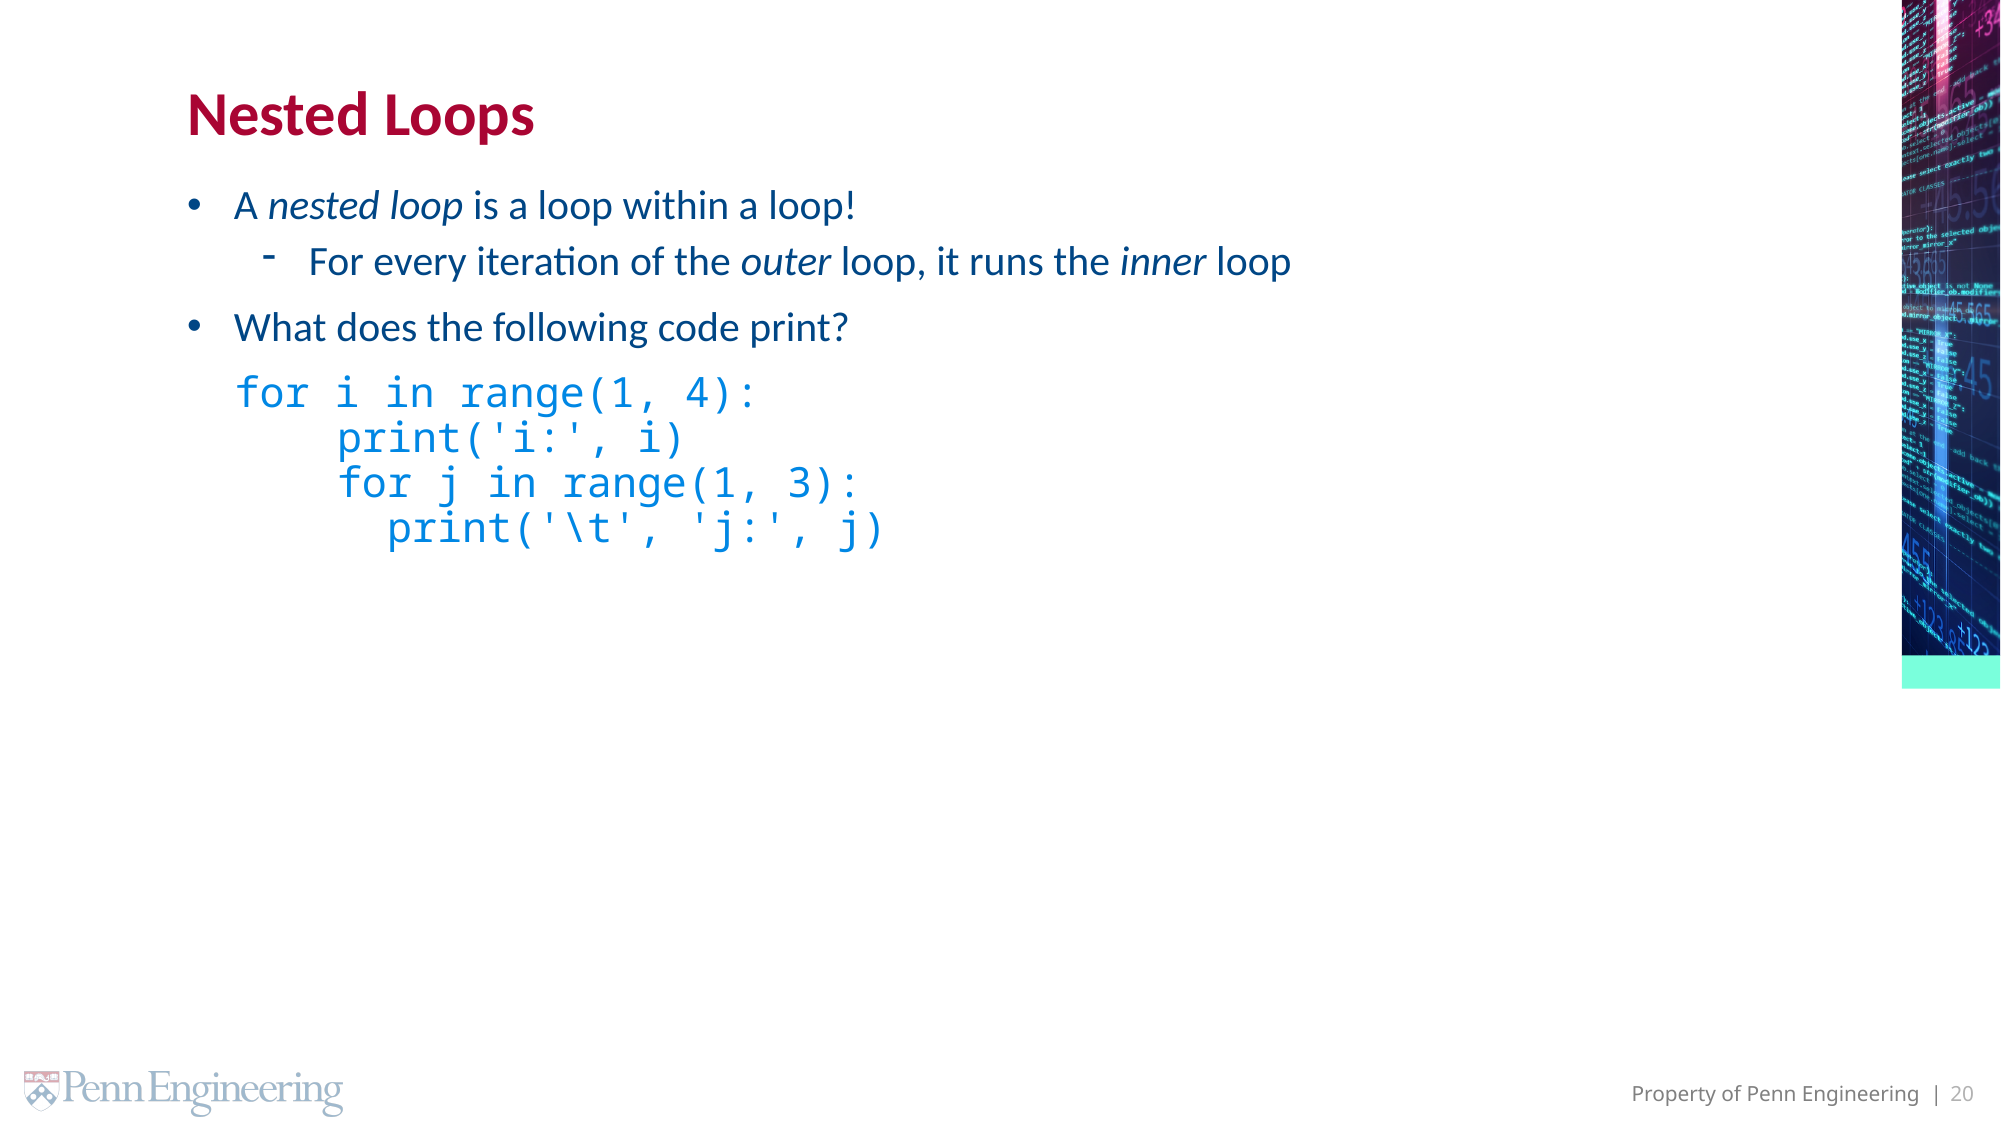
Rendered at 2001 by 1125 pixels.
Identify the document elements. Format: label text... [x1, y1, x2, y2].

title Nested Loops [187, 54, 1871, 176]
list A nested loop is a loop within a loop! For every iteration of the outer loop, it runs the inner loop What does the following code print? for i in range(1, 4): print('i:', i) for j in range(1, 3): print('\t', 'j:', j) [187, 184, 1871, 868]
slide_number 20 [1935, 1065, 2000, 1125]
picture [1901, 0, 2001, 655]
